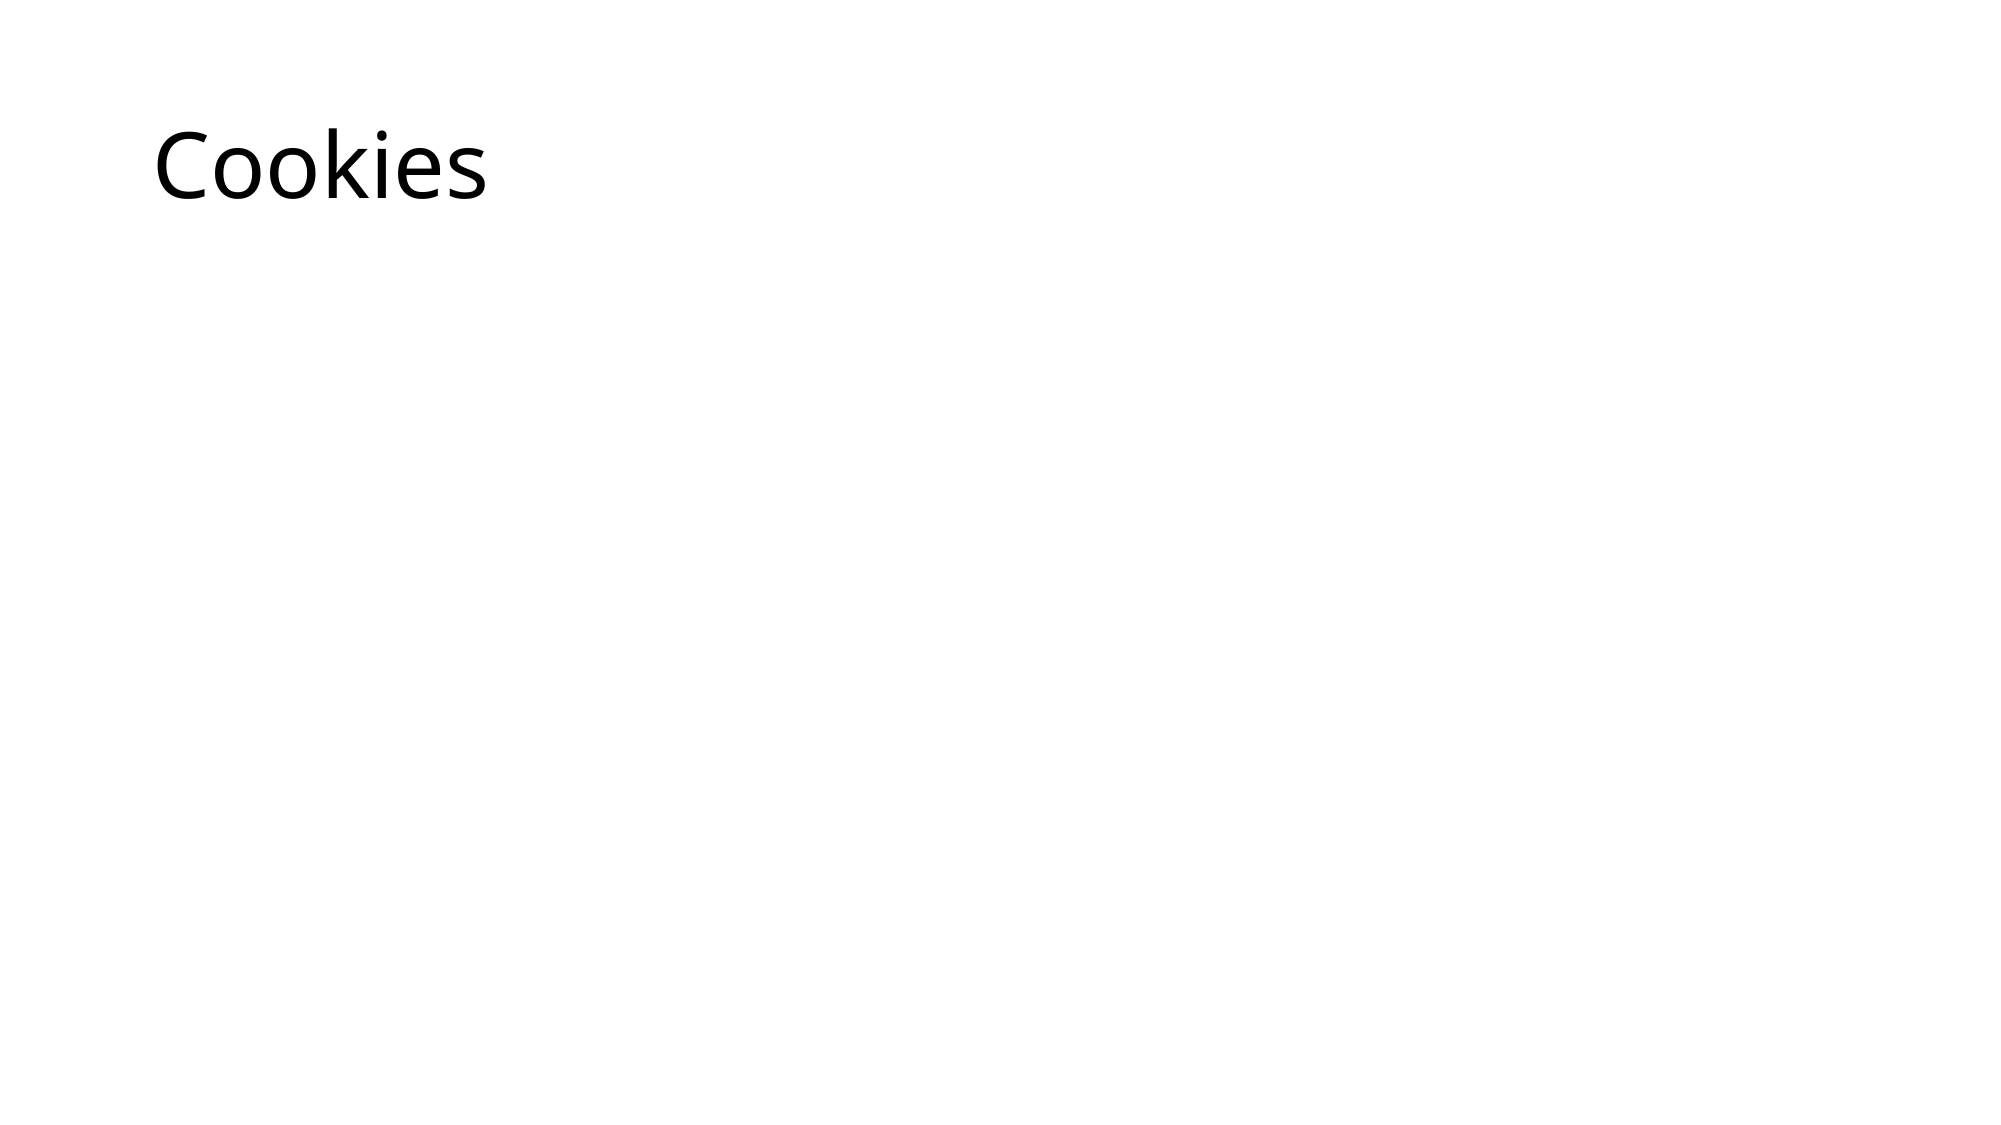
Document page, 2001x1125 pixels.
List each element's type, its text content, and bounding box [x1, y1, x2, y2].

title Cookies [137, 59, 1863, 278]
